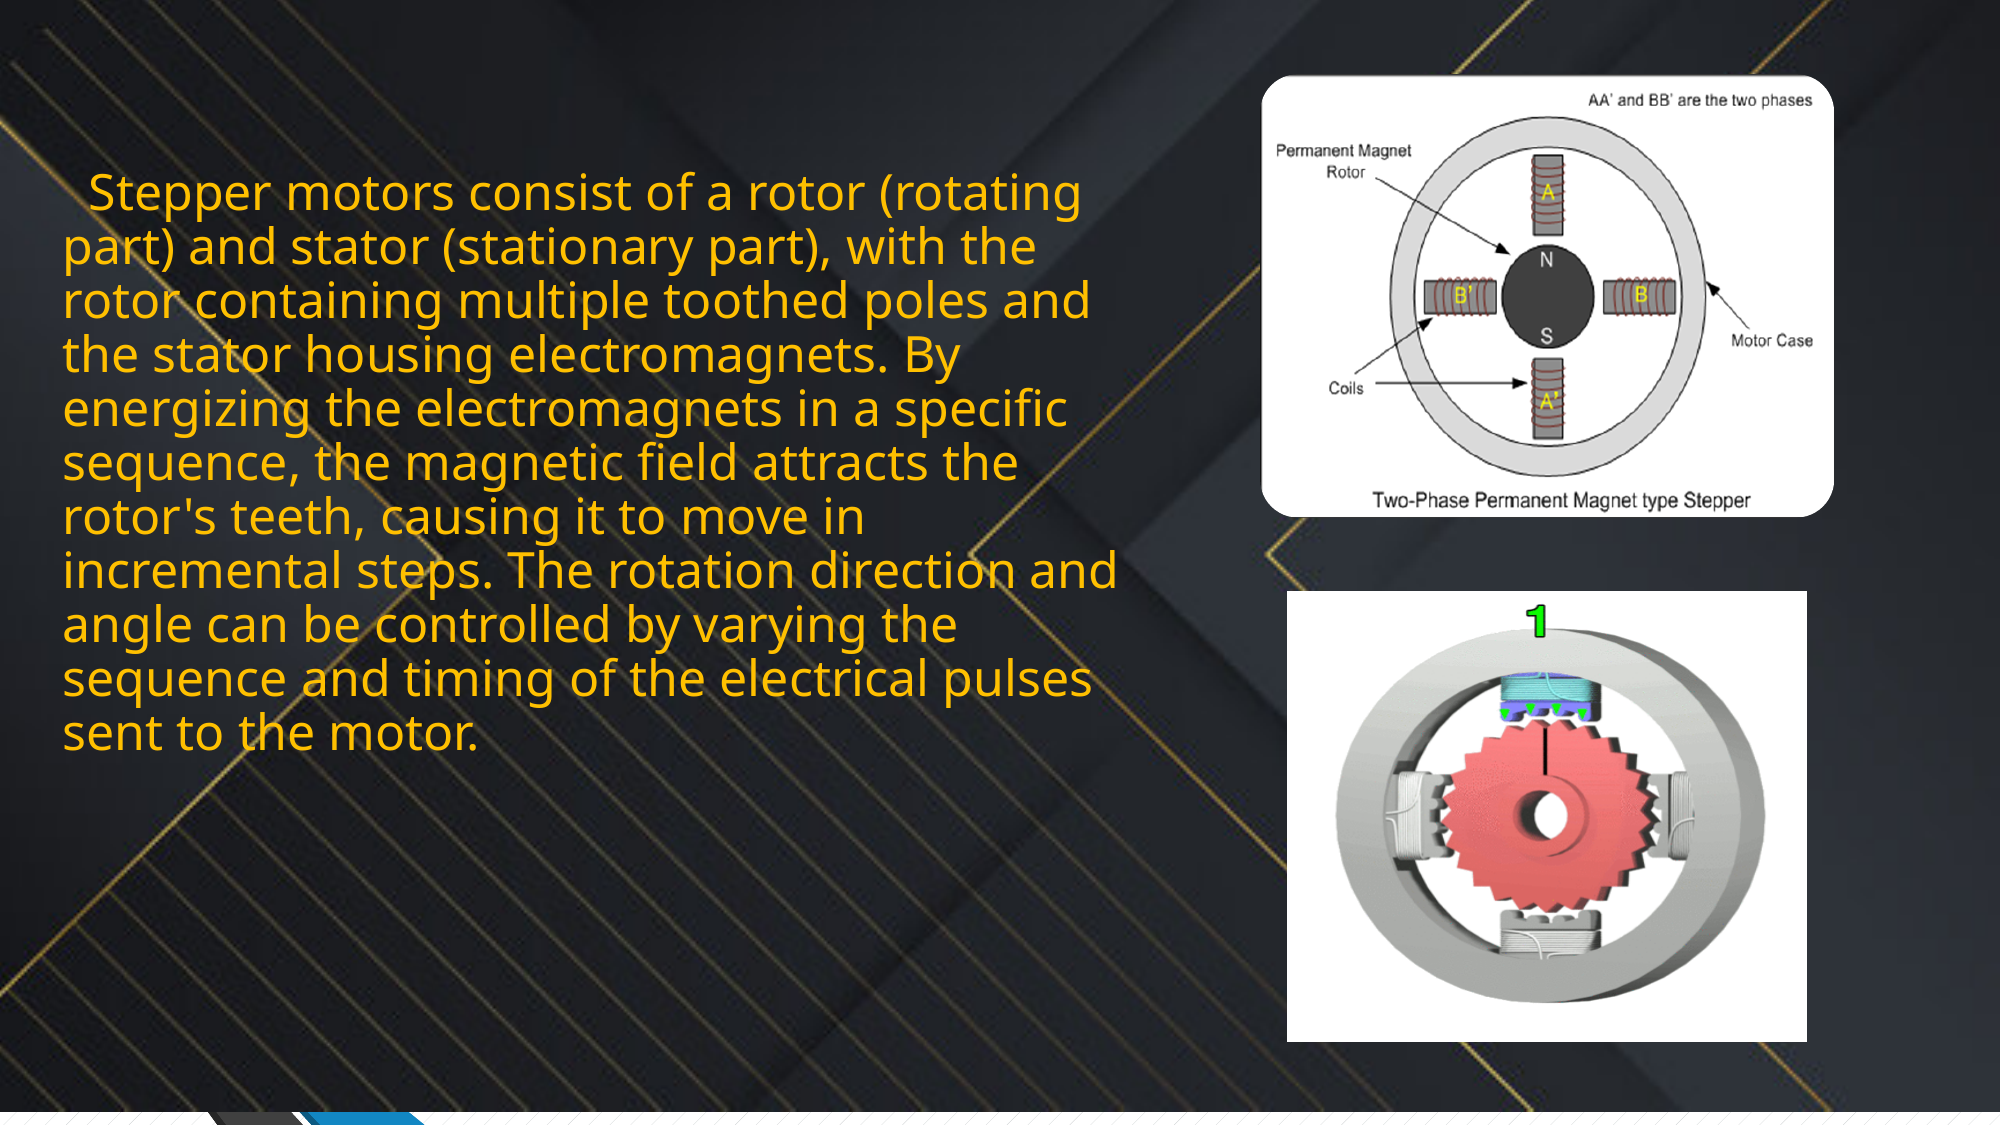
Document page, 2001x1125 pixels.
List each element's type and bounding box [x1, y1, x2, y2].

picture [0, 0, 2000, 1112]
text_box [24, 1112, 425, 1125]
